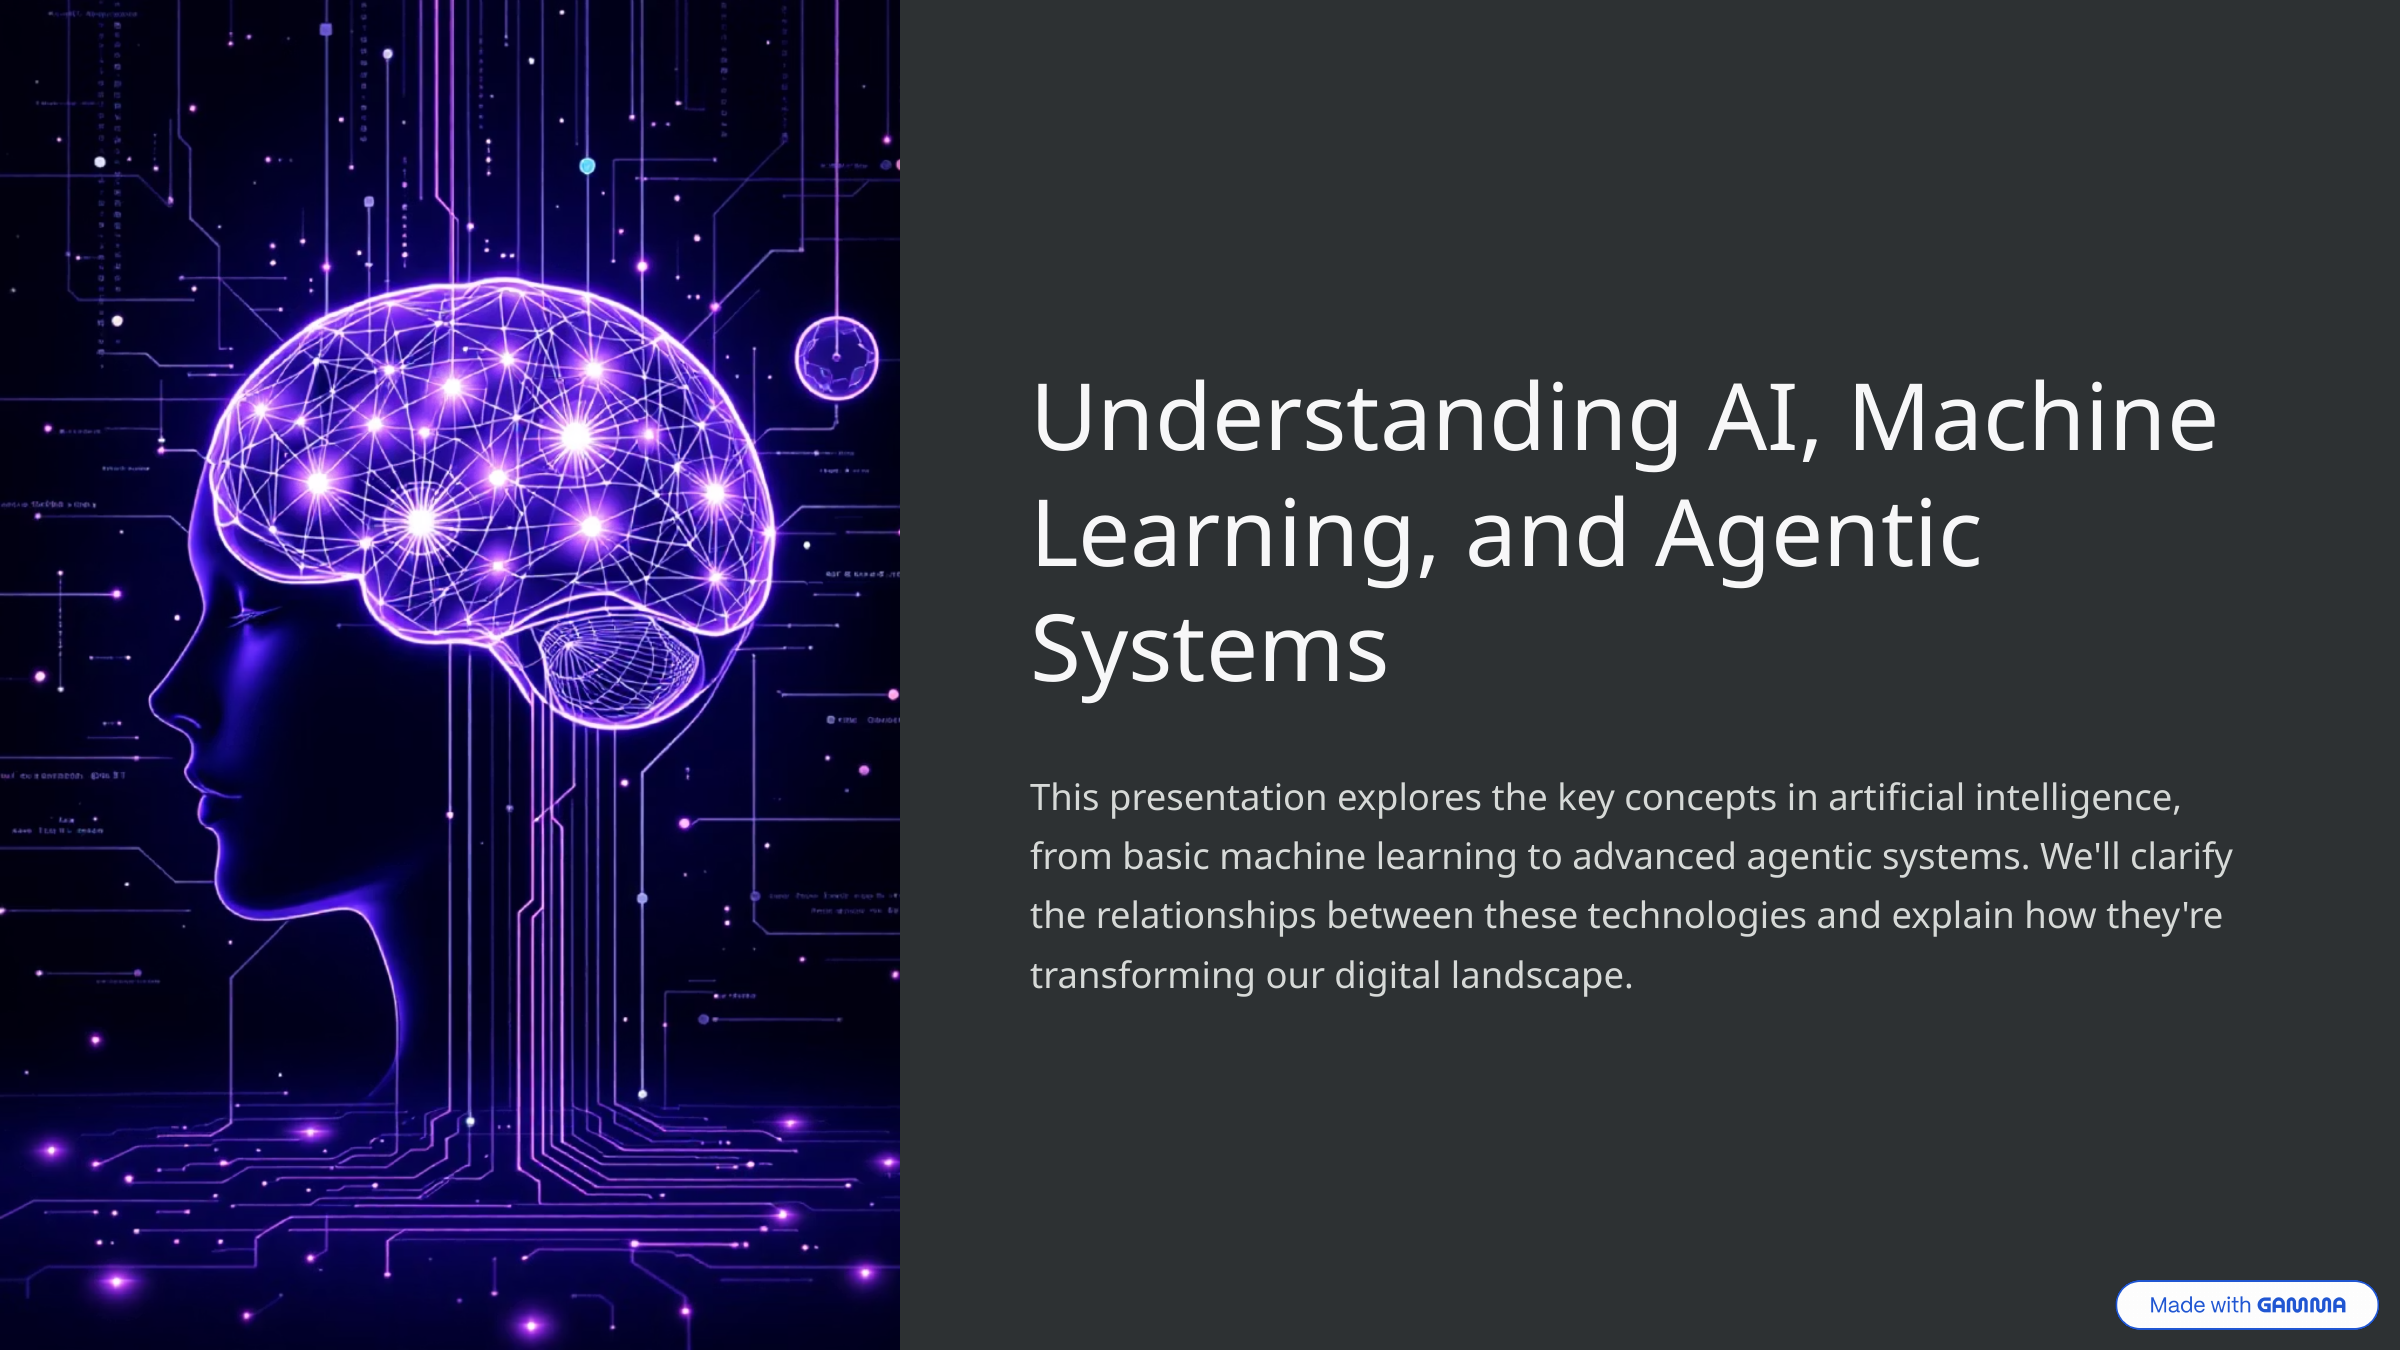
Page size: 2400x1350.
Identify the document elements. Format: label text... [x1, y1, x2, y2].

picture [0, 0, 900, 1350]
text_box Understanding AI, Machine Learning, and Agentic Systems [1030, 353, 2270, 703]
picture [2106, 1271, 2389, 1339]
text_box This presentation explores the key concepts in artificial intelligence, from basic machine learning to advanced agentic systems. We'll clarify the relationships between these technologies and explain how they're transforming our digital landscape. [1030, 758, 2270, 997]
